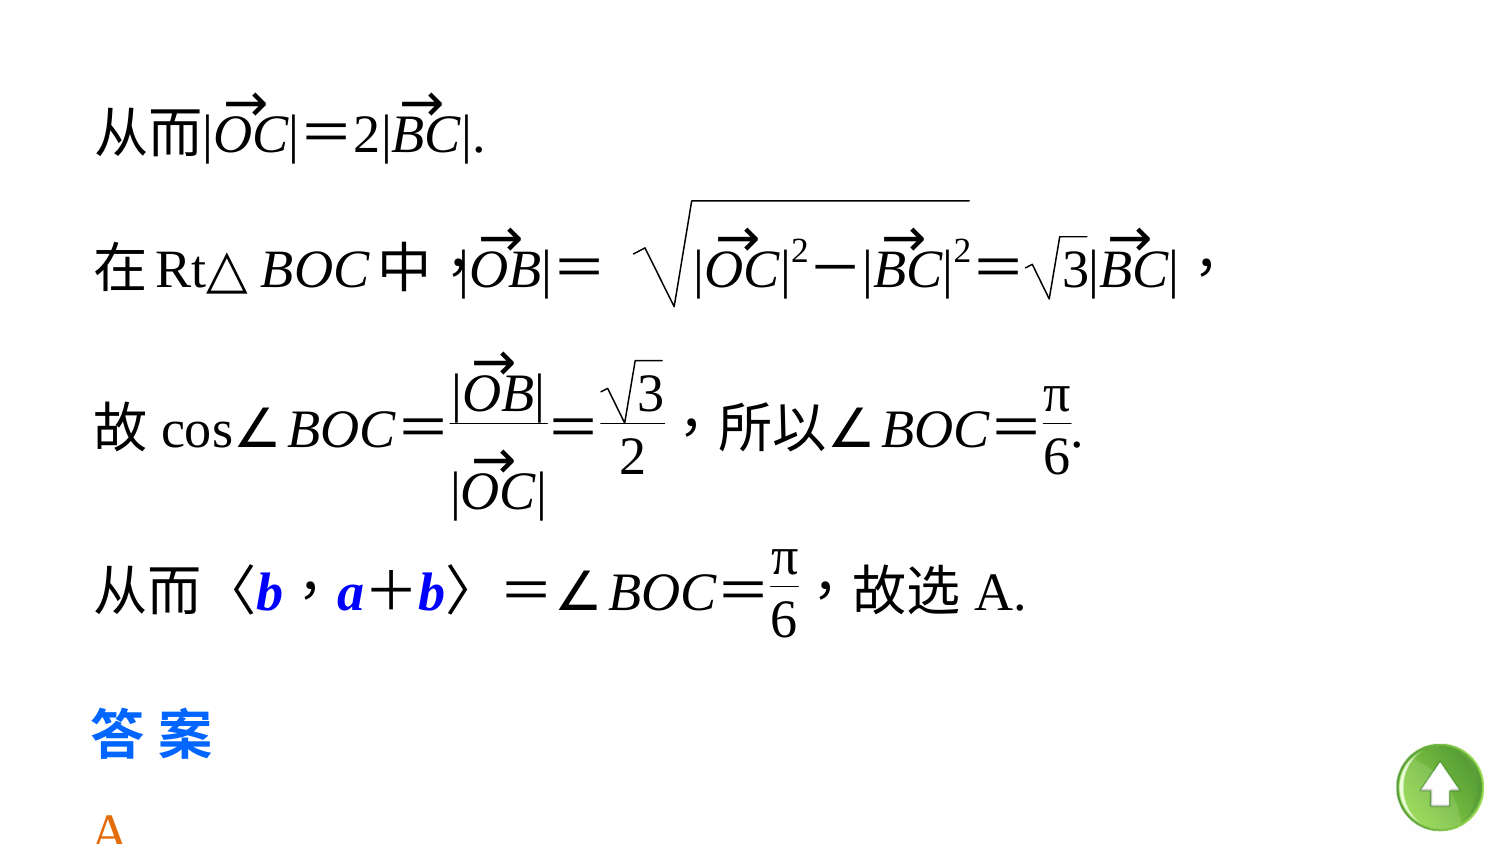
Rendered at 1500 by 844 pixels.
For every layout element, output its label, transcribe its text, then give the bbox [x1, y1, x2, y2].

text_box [93, 525, 1234, 711]
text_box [93, 67, 1235, 197]
text_box 答案 A [75, 660, 308, 773]
picture [1395, 743, 1485, 832]
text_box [93, 197, 1234, 326]
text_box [92, 326, 1234, 524]
